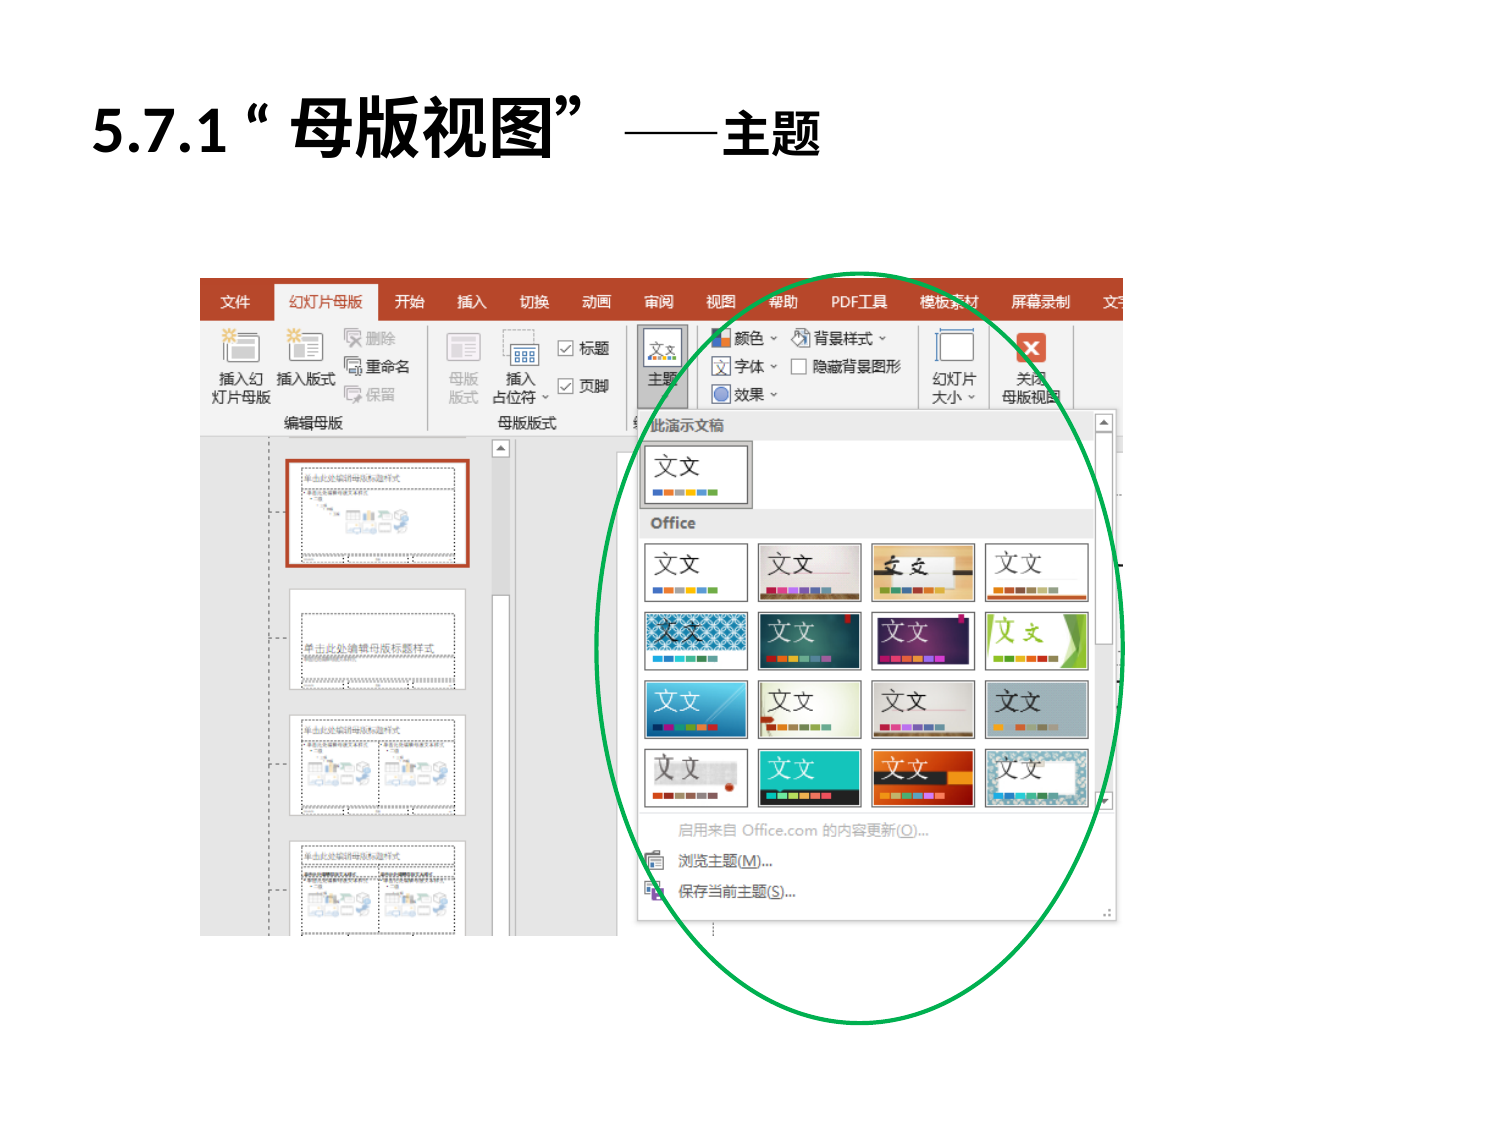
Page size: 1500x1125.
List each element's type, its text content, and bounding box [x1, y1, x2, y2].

text_box [814, 271, 905, 277]
text_box 5.7.1 “母版视图”——主题 [76, 78, 1247, 173]
picture [199, 278, 1123, 936]
text_box [695, 944, 1025, 1026]
